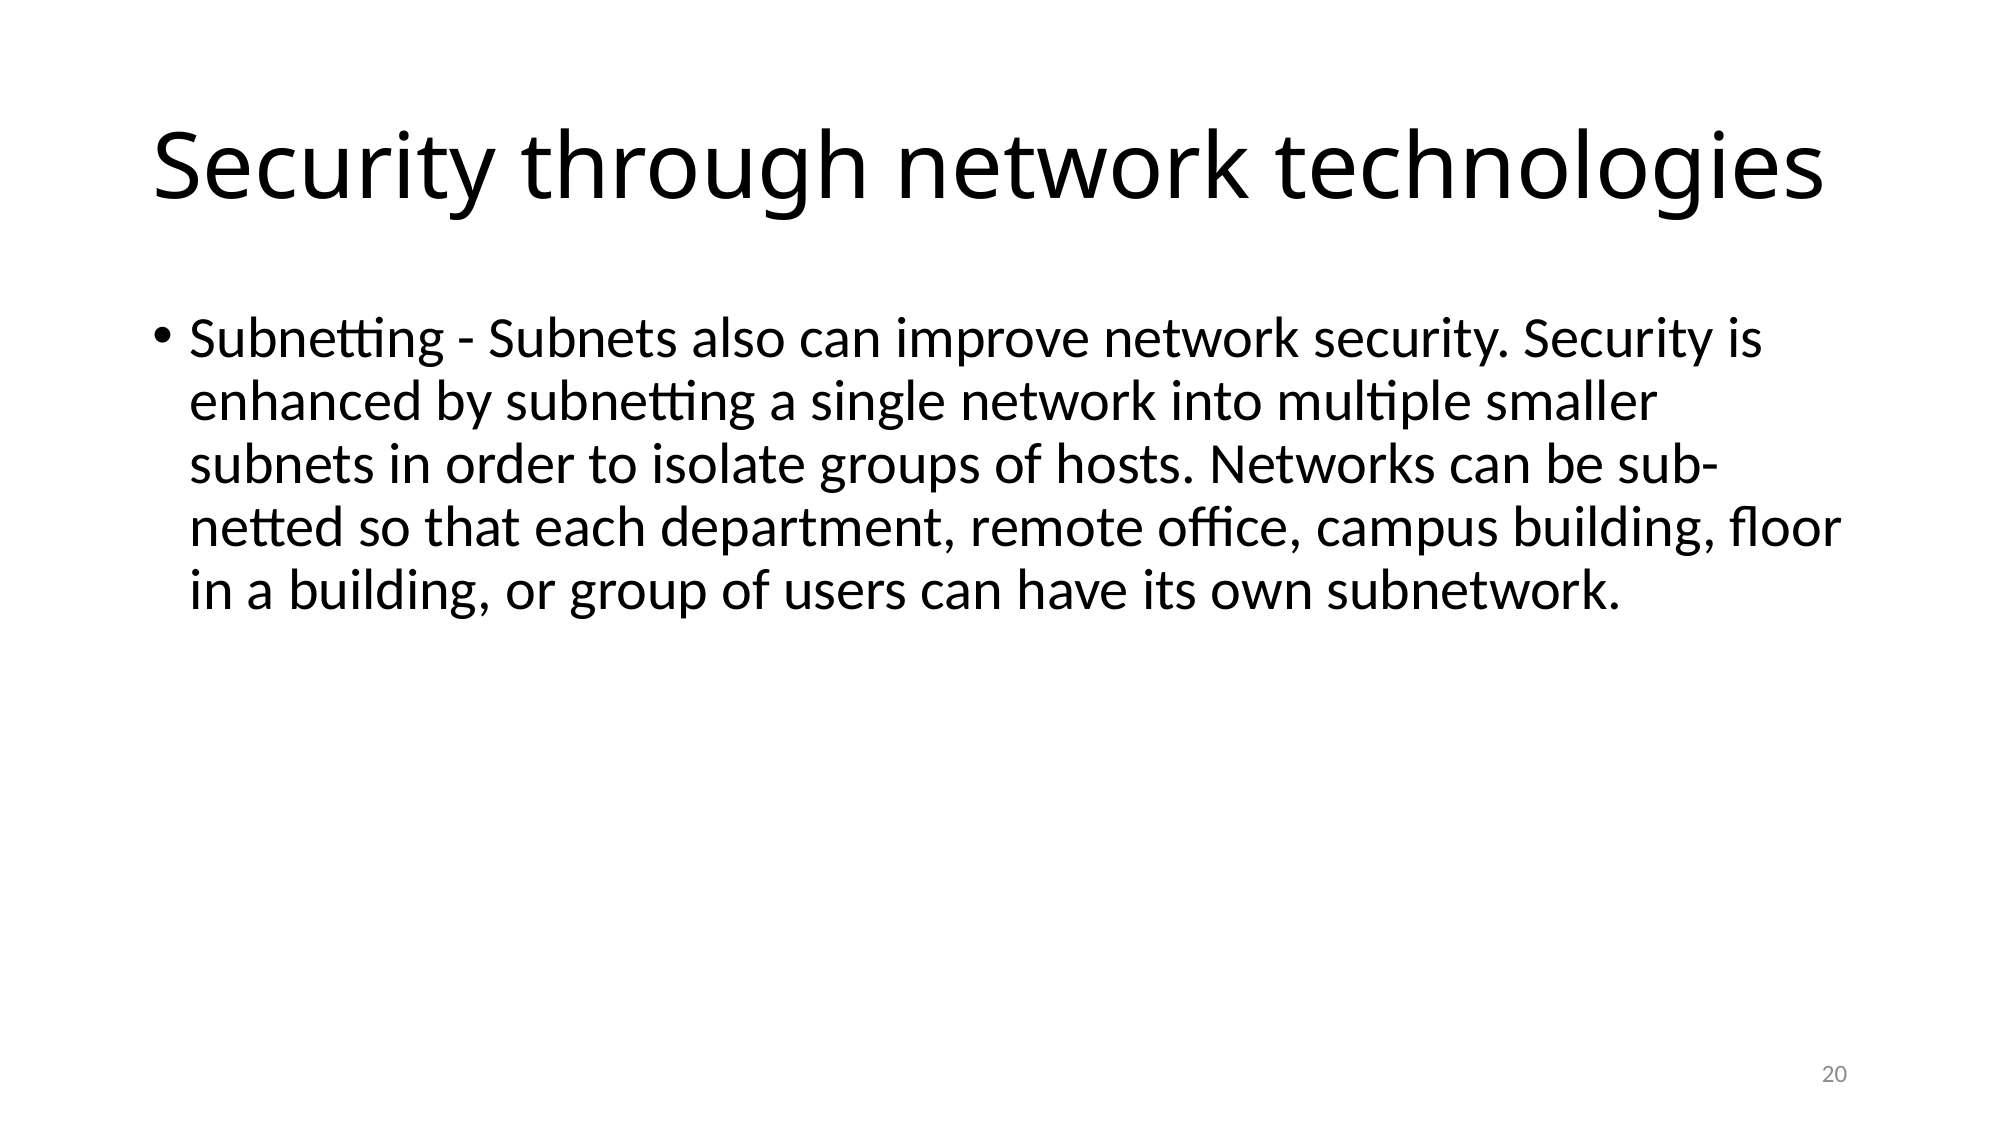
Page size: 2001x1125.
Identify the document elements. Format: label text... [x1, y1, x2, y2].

slide_number 20 [1412, 1042, 1863, 1103]
list Subnetting - Subnets also can improve network security. Security is enhanced by subnetting a single network into multiple smaller subnets in order to isolate groups of hosts. Networks can be sub-netted so that each department, remote office, campus building, floor in a building, or group of users can have its own subnetwork. [137, 299, 1863, 1014]
title Security through network technologies [137, 59, 1863, 278]
